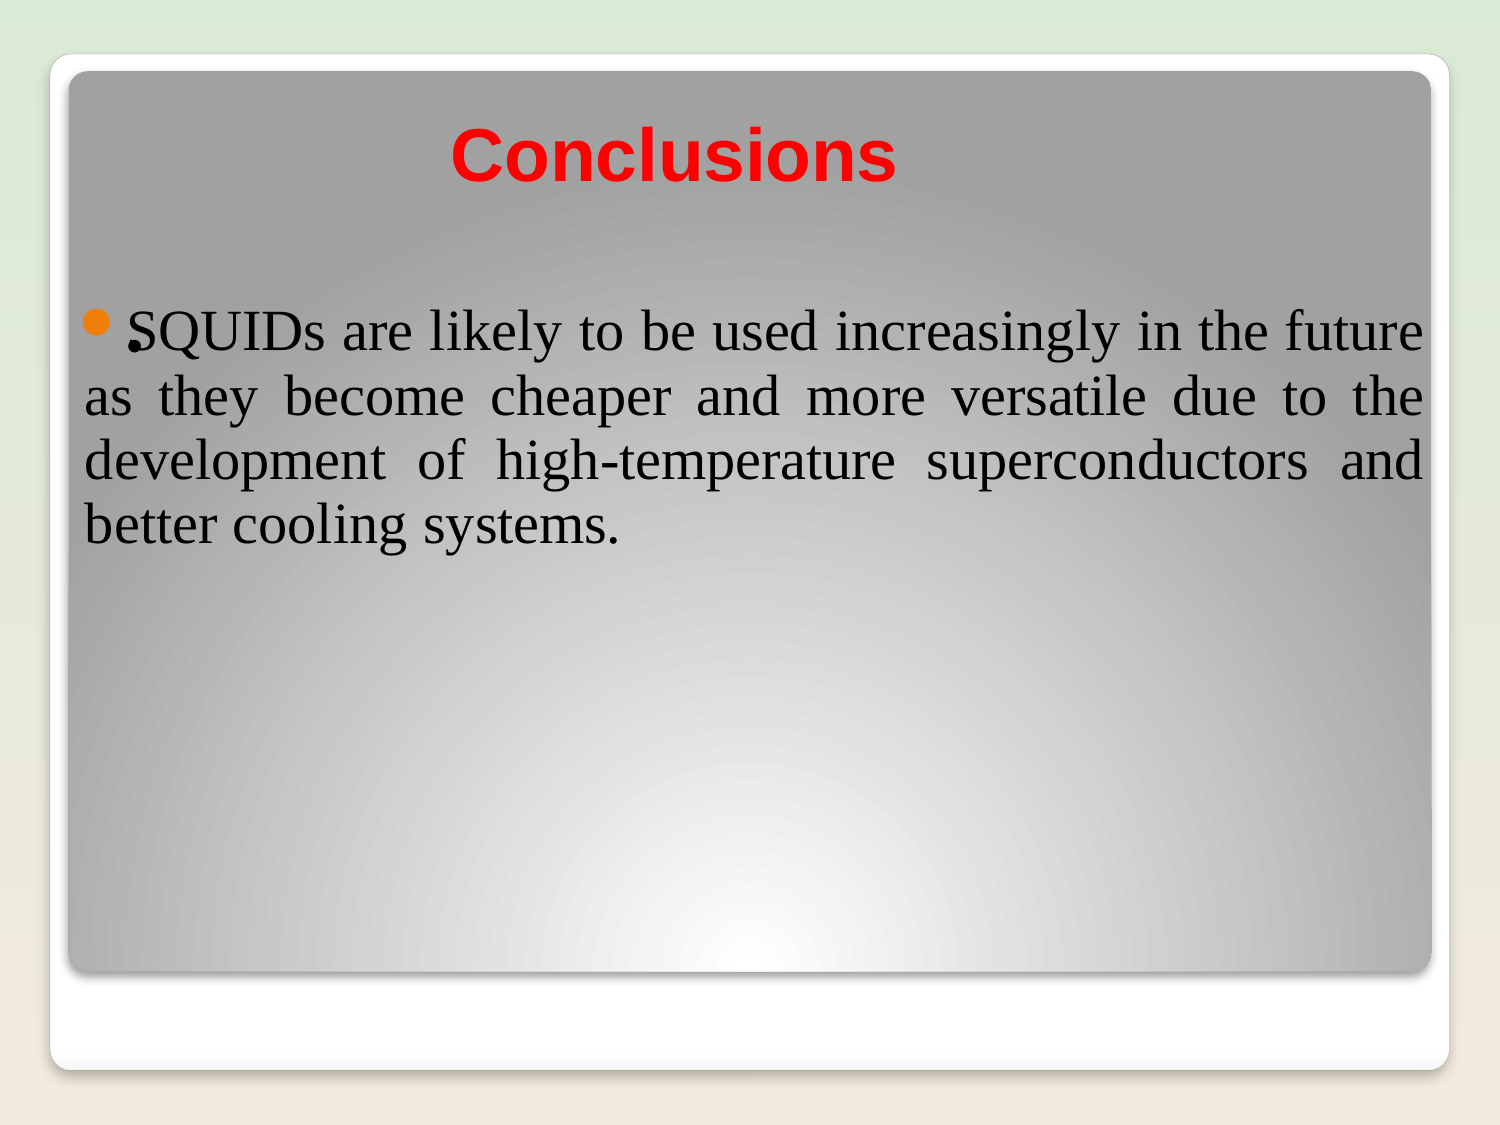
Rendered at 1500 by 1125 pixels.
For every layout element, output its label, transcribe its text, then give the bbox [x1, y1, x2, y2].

title Conclusions [79, 6, 1297, 197]
list SQUIDs are likely to be used increasingly in the future as they become cheaper and more versatile due to the development of high-temperature superconductors and better cooling systems. [79, 270, 1425, 937]
